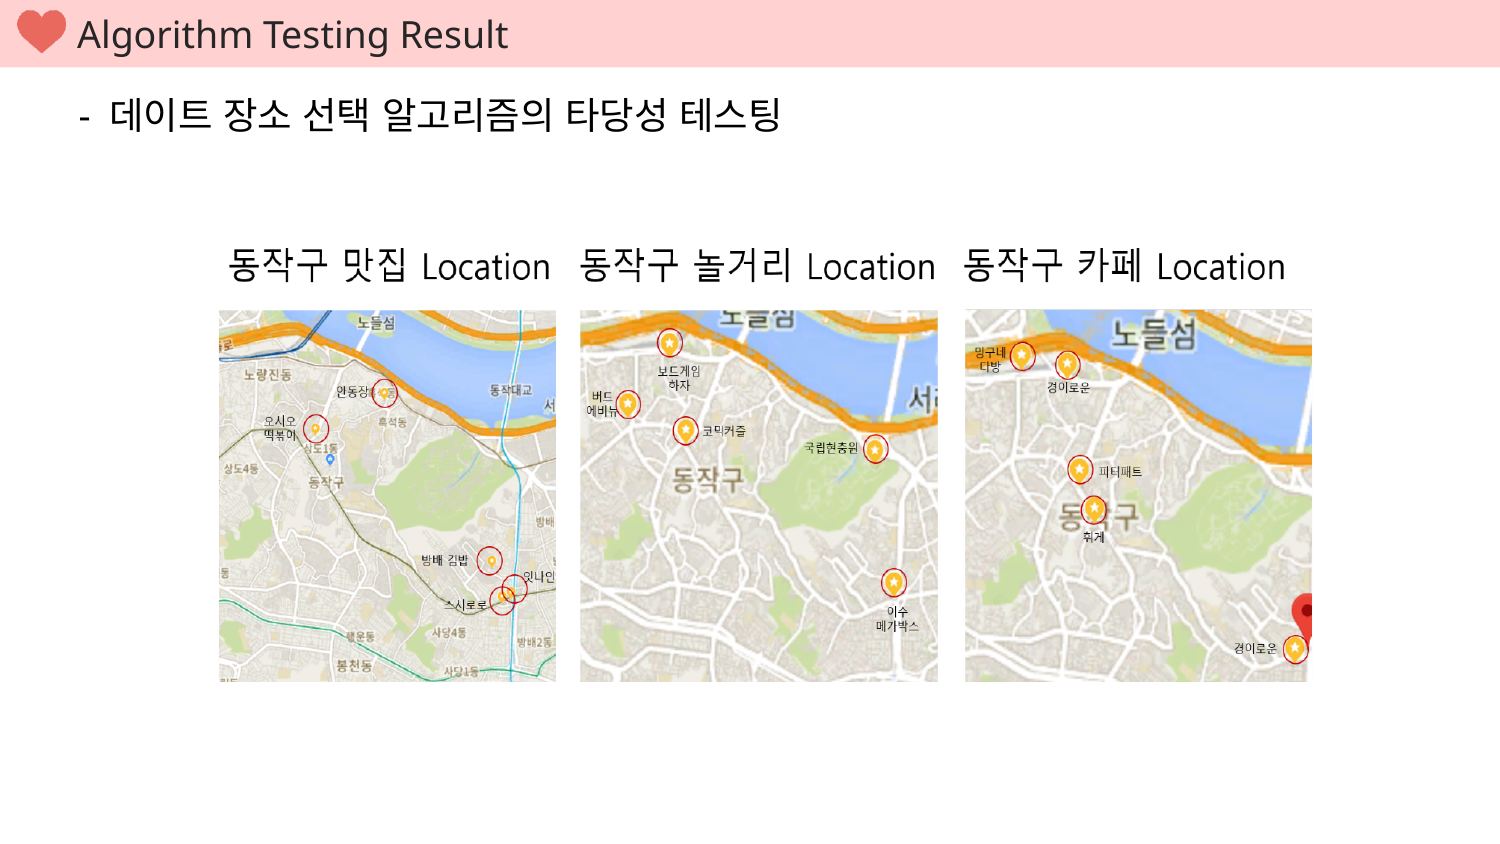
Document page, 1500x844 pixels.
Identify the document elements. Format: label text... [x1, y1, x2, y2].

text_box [17, 3, 527, 65]
picture [206, 232, 1365, 682]
text_box - 데이트 장소 선택 알고리즘의 타당성 테스팅 [63, 81, 914, 193]
text_box [0, 0, 1500, 70]
